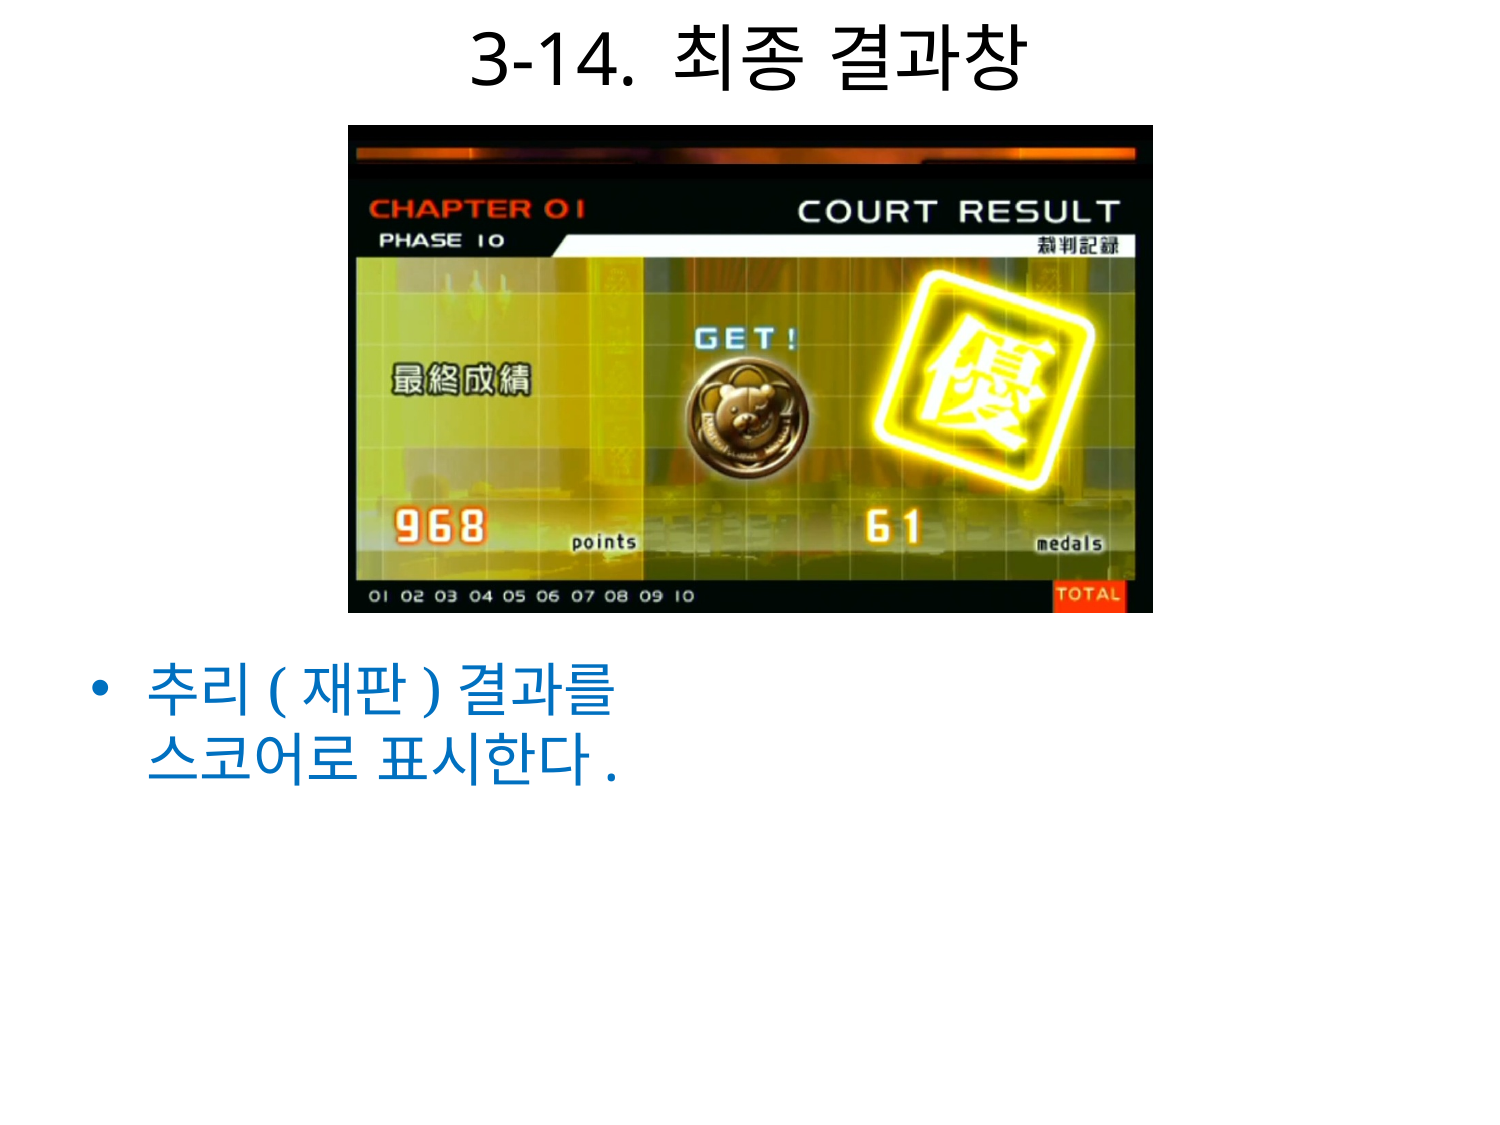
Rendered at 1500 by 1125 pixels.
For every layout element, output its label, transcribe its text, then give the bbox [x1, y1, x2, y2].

list 추리(재판)결과를 스코어로 표시한다. [75, 645, 738, 1071]
title 3-14. 최종 결과창 [74, 4, 1425, 109]
picture [348, 125, 1154, 613]
